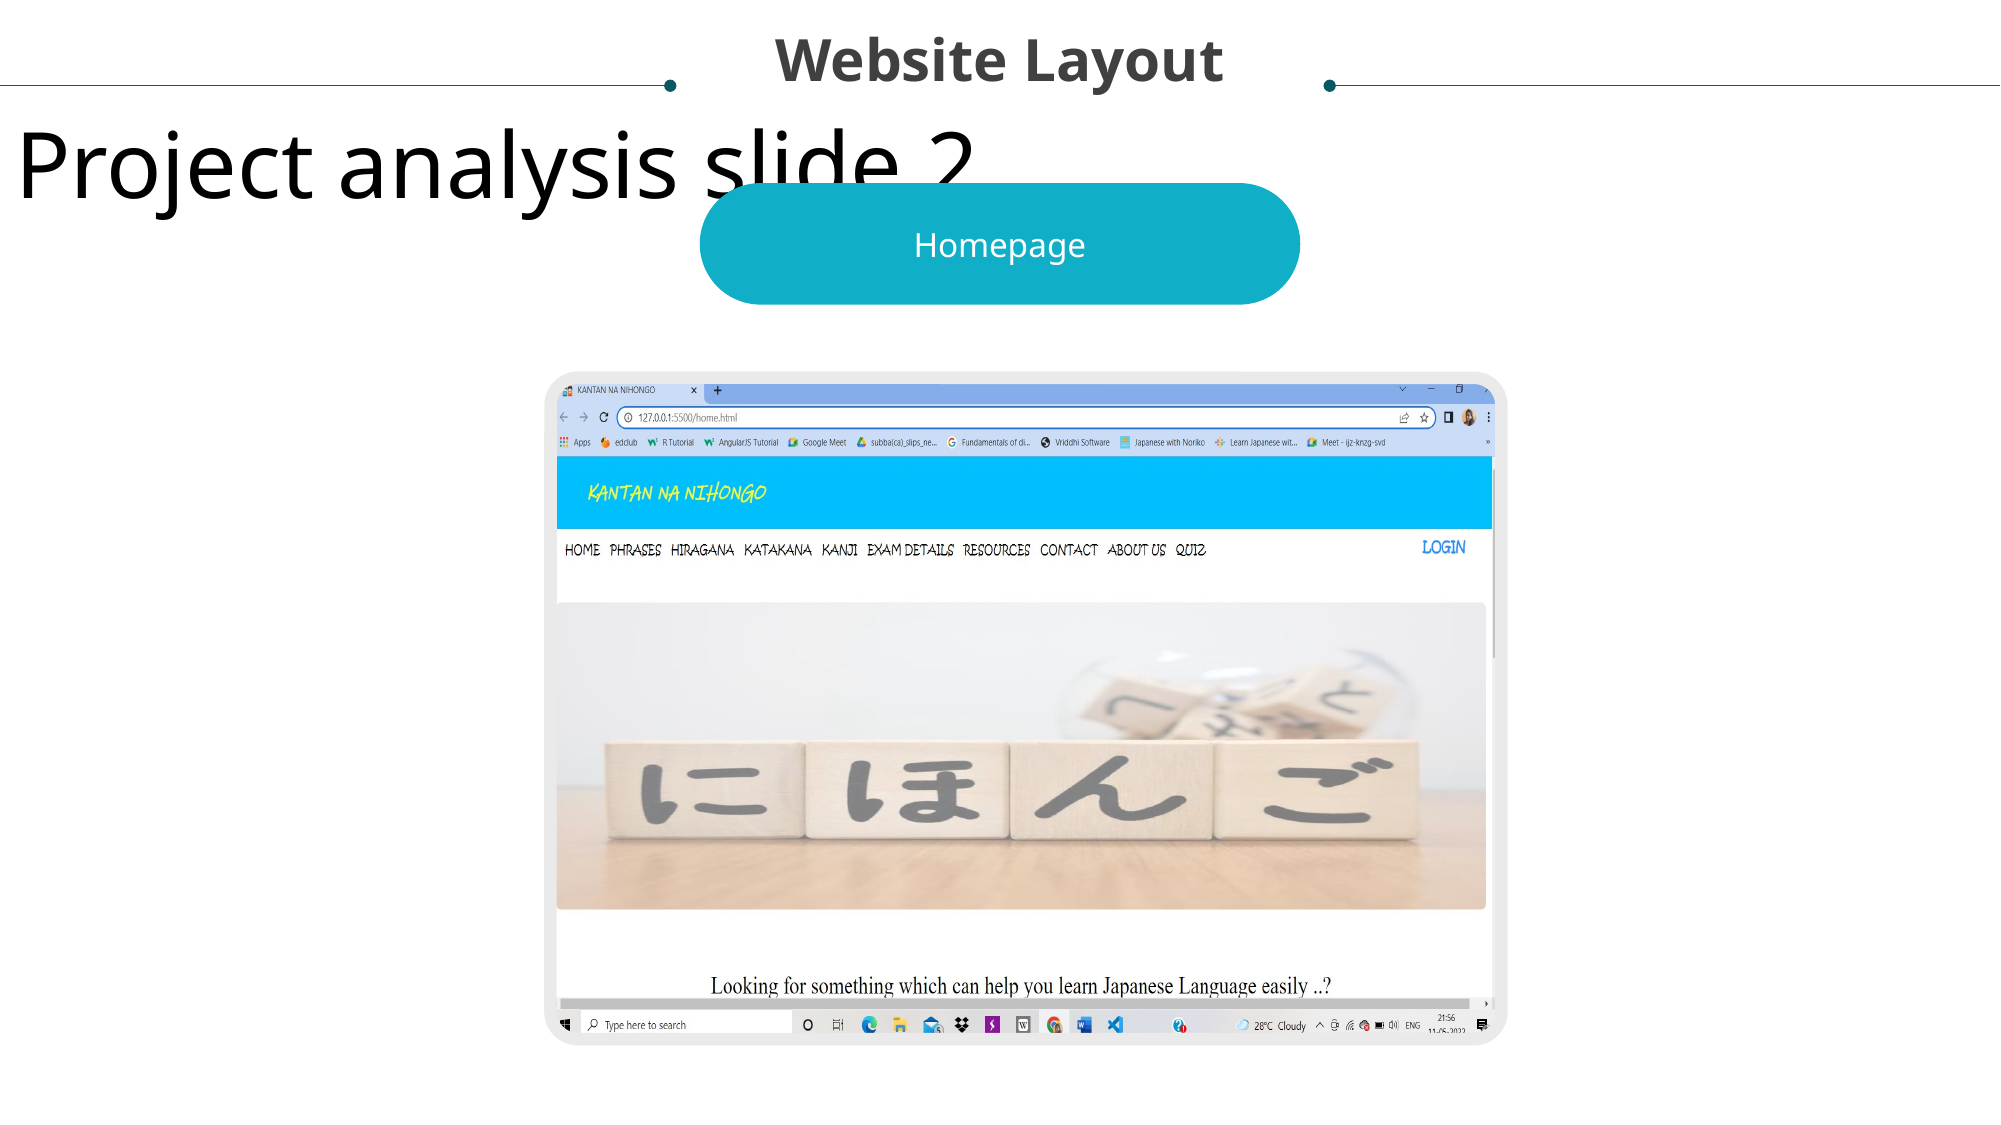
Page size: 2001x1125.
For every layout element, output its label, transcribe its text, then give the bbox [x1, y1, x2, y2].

title Project analysis slide 2 [0, 165, 1725, 278]
text_box Homepage [698, 182, 1302, 306]
picture [550, 377, 1502, 1040]
text_box Website Layout [0, 31, 2000, 165]
